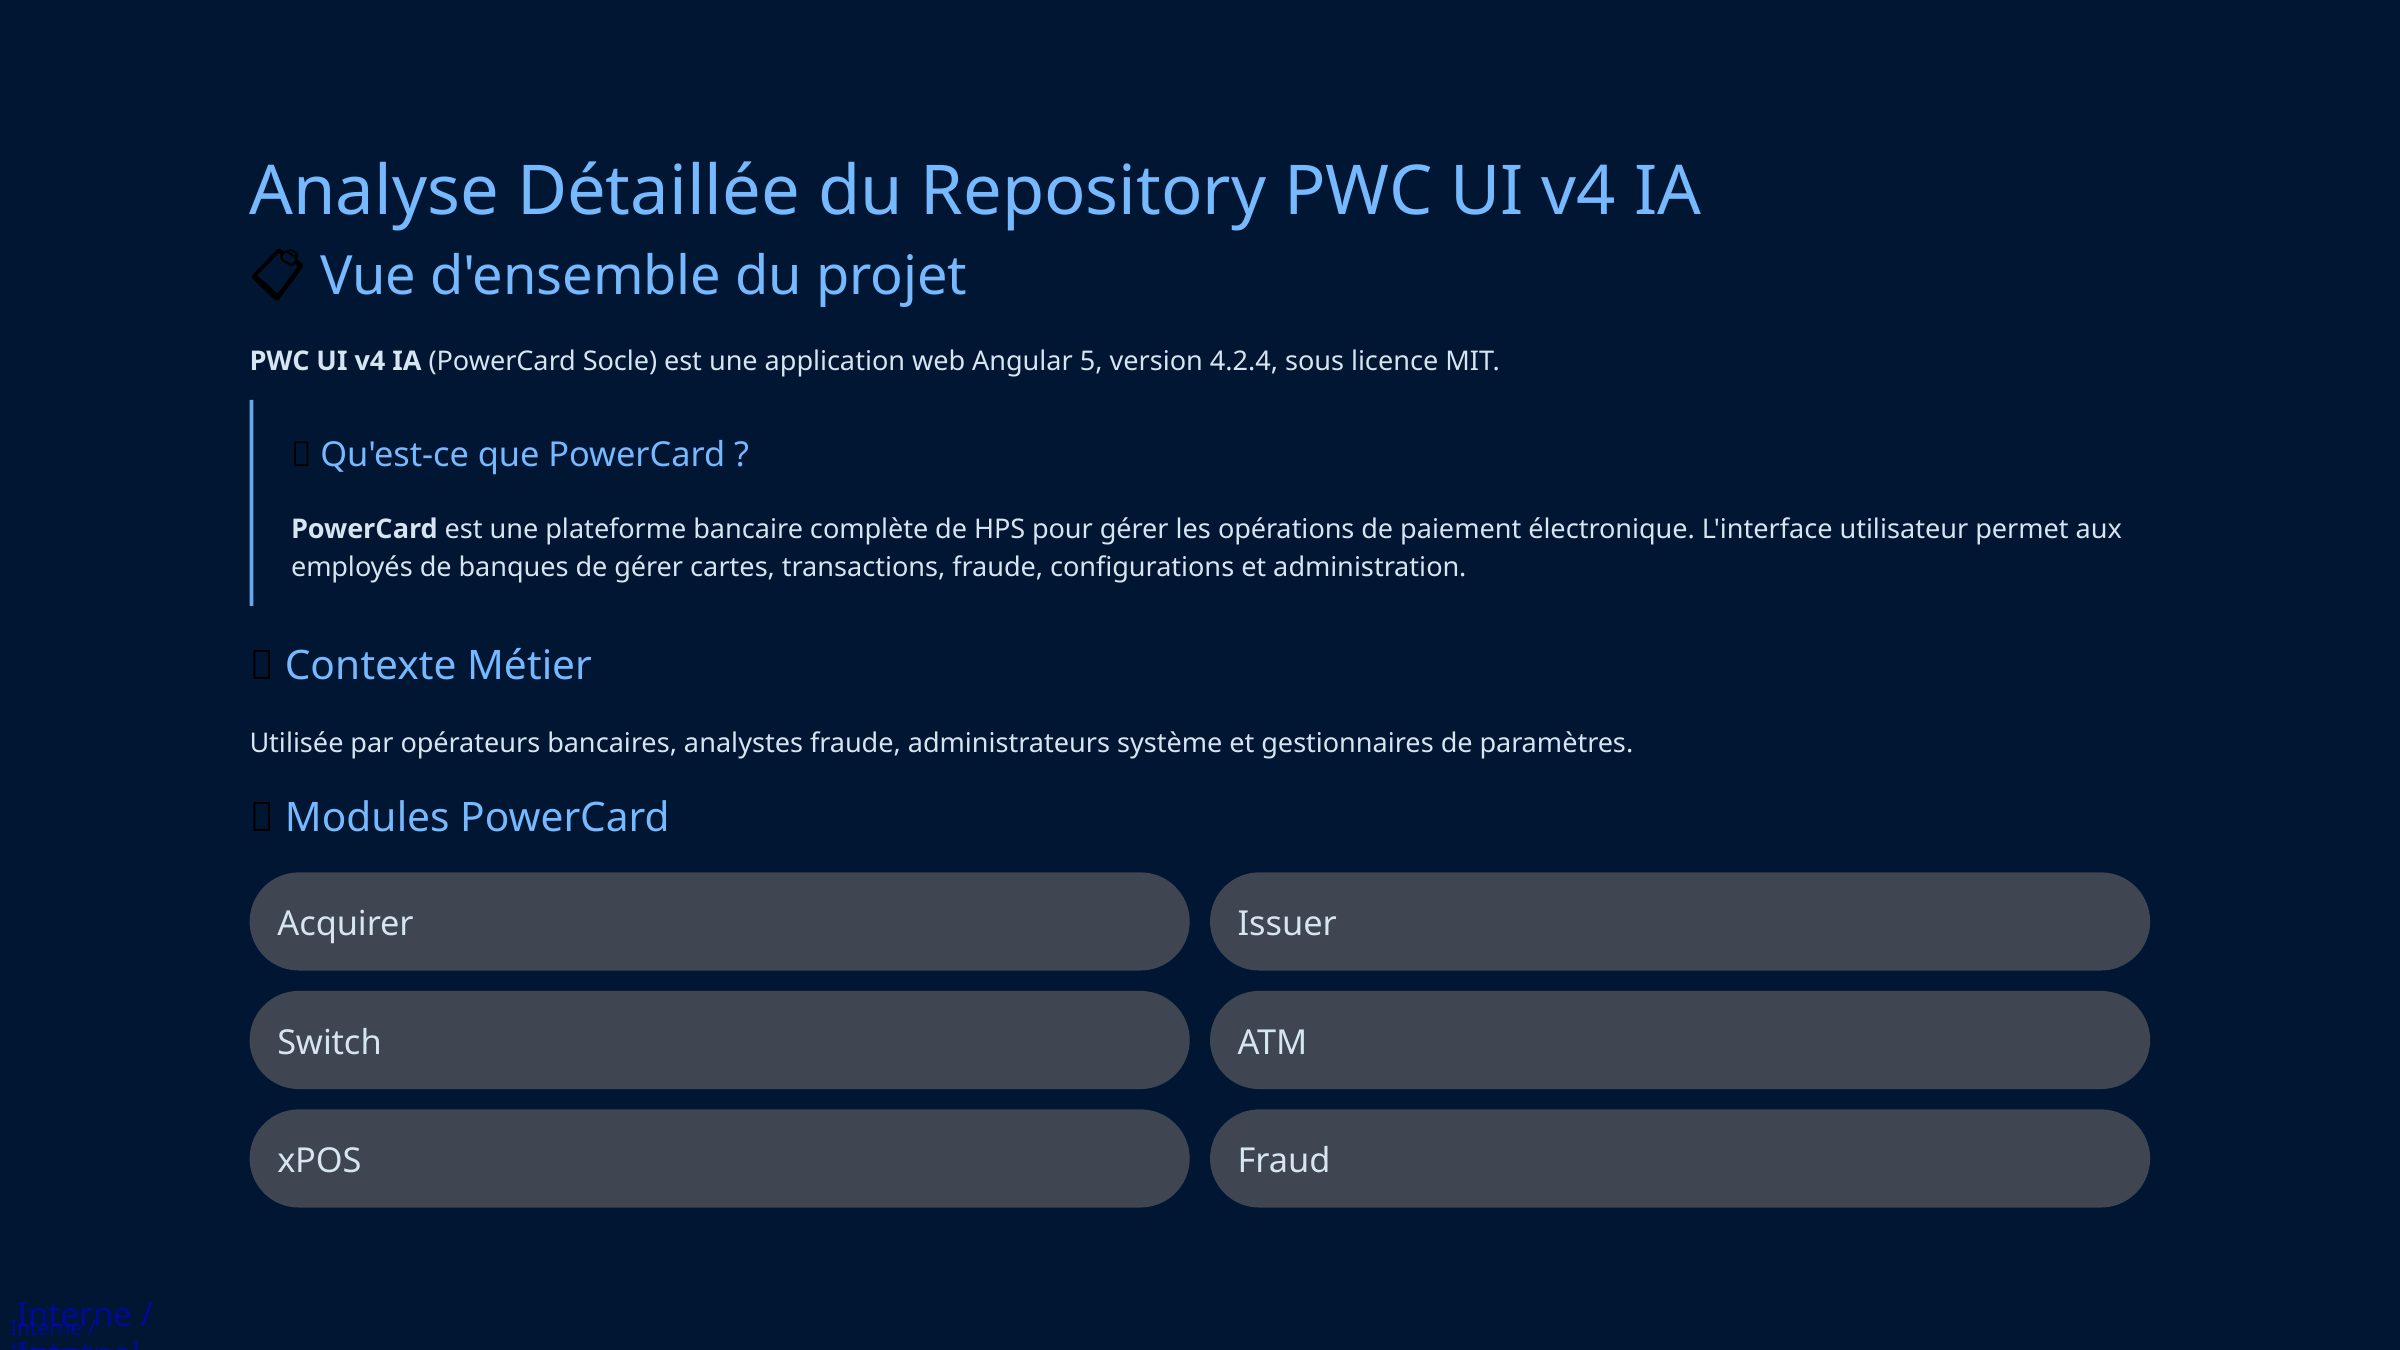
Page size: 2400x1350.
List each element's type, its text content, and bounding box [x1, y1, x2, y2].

text_box ATM [1237, 1018, 1582, 1062]
text_box 🔄 Modules PowerCard [249, 788, 703, 842]
text_box 📋 Vue d'ensemble du projet [249, 236, 982, 308]
text_box Acquirer [277, 900, 622, 943]
text_box Utilisée par opérateurs bancaires, analystes fraude, administrateurs système et gestionnaires de paramètres. [249, 720, 2151, 759]
text_box xPOS [277, 1136, 622, 1180]
text_box [1210, 1109, 2151, 1208]
text_box [1210, 872, 2151, 971]
text_box Analyse Détaillée du Repository PWC UI v4 IA [249, 142, 1734, 229]
text_box Issuer [1237, 900, 1582, 943]
text_box [249, 1109, 1190, 1208]
text_box [249, 990, 1190, 1090]
text_box [1210, 990, 2151, 1090]
text_box Fraud [1237, 1136, 1582, 1180]
text_box [249, 872, 1190, 971]
text_box PowerCard est une plateforme bancaire complète de HPS pour gérer les opérations de paiement électronique. L'interface utilisateur permet aux employés de banques de gérer cartes, transactions, fraude, configurations et administration. [291, 506, 2151, 584]
text_box Switch [277, 1018, 622, 1062]
text_box 🏦 Contexte Métier [249, 636, 663, 690]
text_box PWC UI v4 IA (PowerCard Socle) est une application web Angular 5, version 4.2.4, sous licence MIT. [249, 338, 2151, 377]
text_box [249, 399, 254, 606]
text_box 🎯 Qu'est-ce que PowerCard ? [291, 430, 767, 476]
